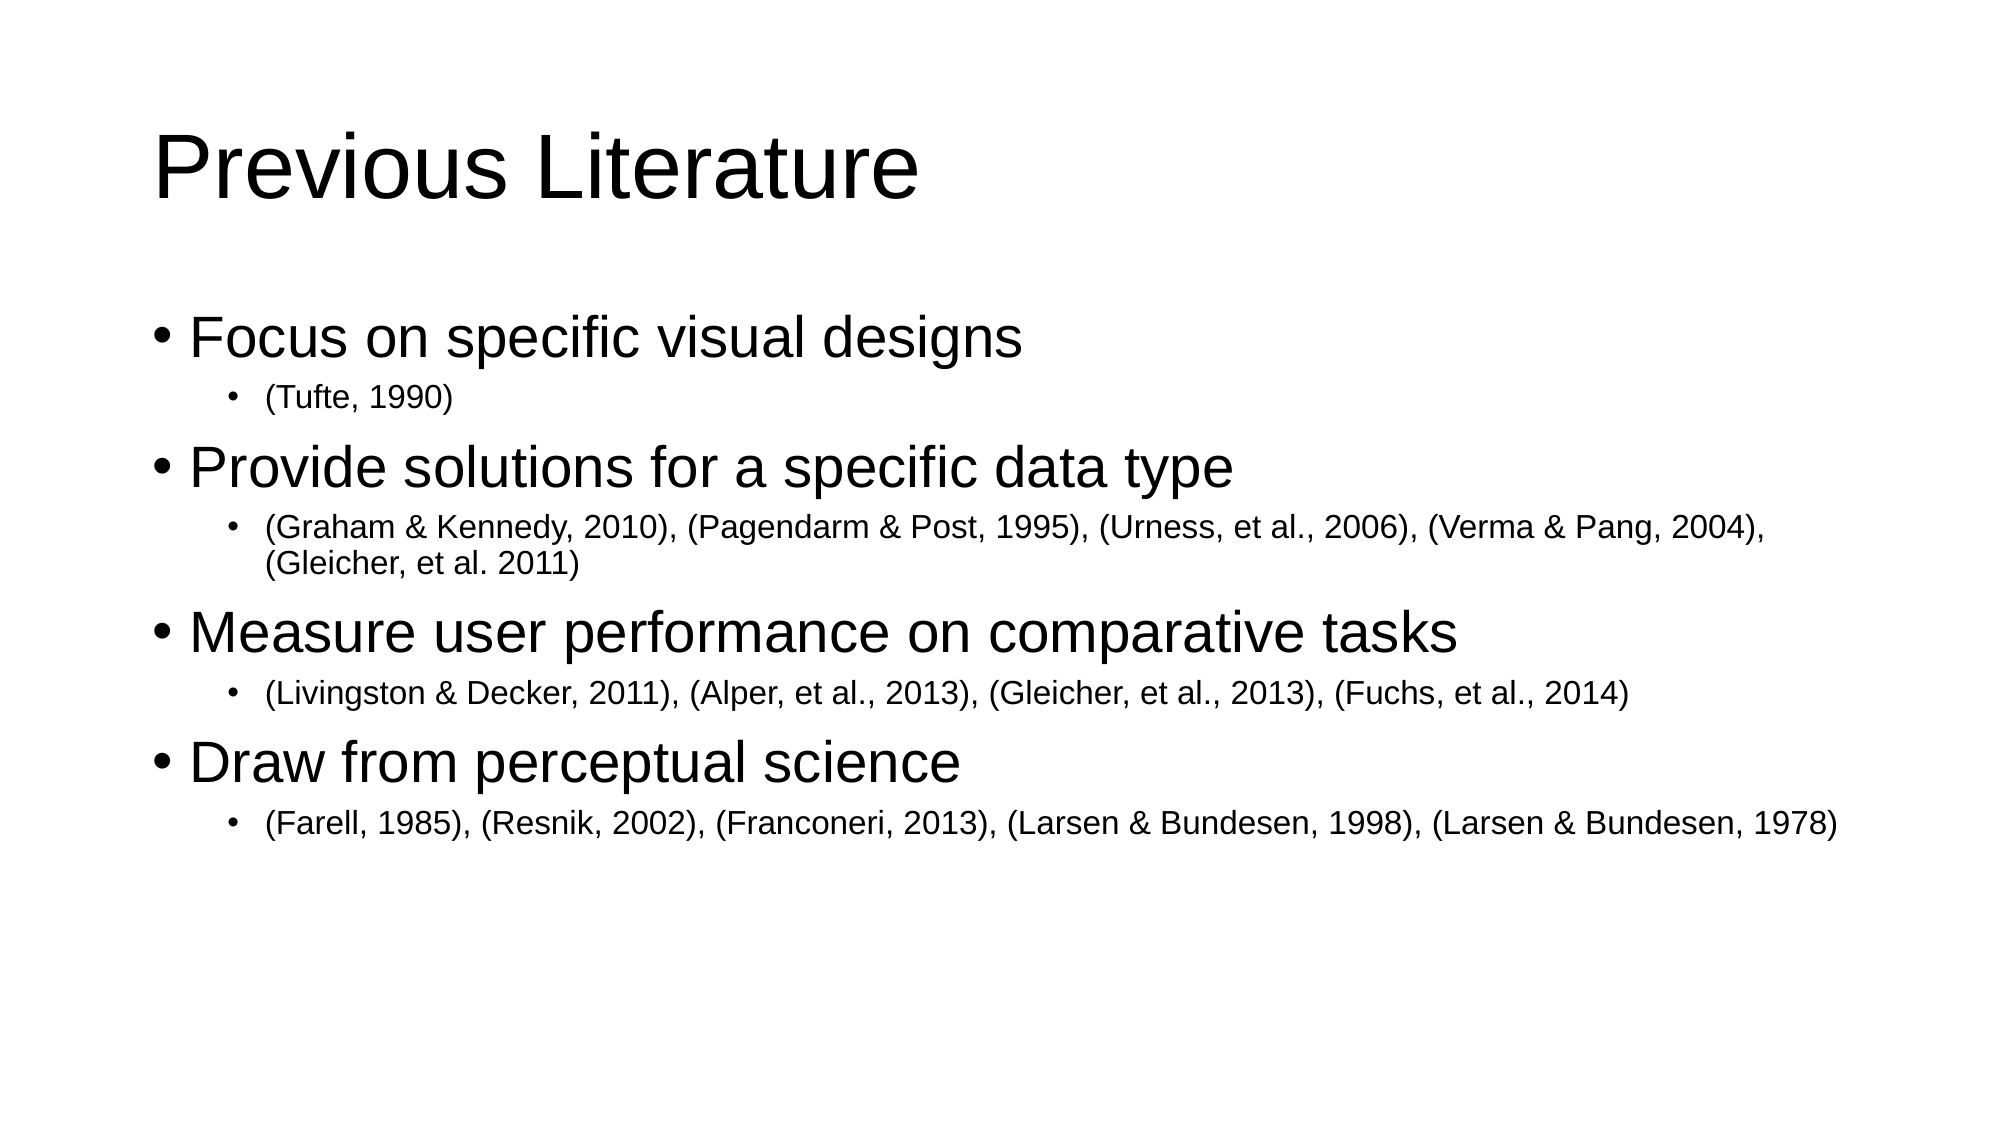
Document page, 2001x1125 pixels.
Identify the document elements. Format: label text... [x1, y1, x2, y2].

title Previous Literature [137, 59, 1863, 278]
list Focus on specific visual designs (Tufte, 1990) Provide solutions for a specific data type (Graham & Kennedy, 2010), (Pagendarm & Post, 1995), (Urness, et al., 2006), (Verma & Pang, 2004), (Gleicher, et al. 2011) Measure user performance on comparative tasks (Livingston & Decker, 2011), (Alper, et al., 2013), (Gleicher, et al., 2013), (Fuchs, et al., 2014) Draw from perceptual science (Farell, 1985), (Resnik, 2002), (Franconeri, 2013), (Larsen & Bundesen, 1998), (Larsen & Bundesen, 1978) [137, 299, 1863, 1014]
